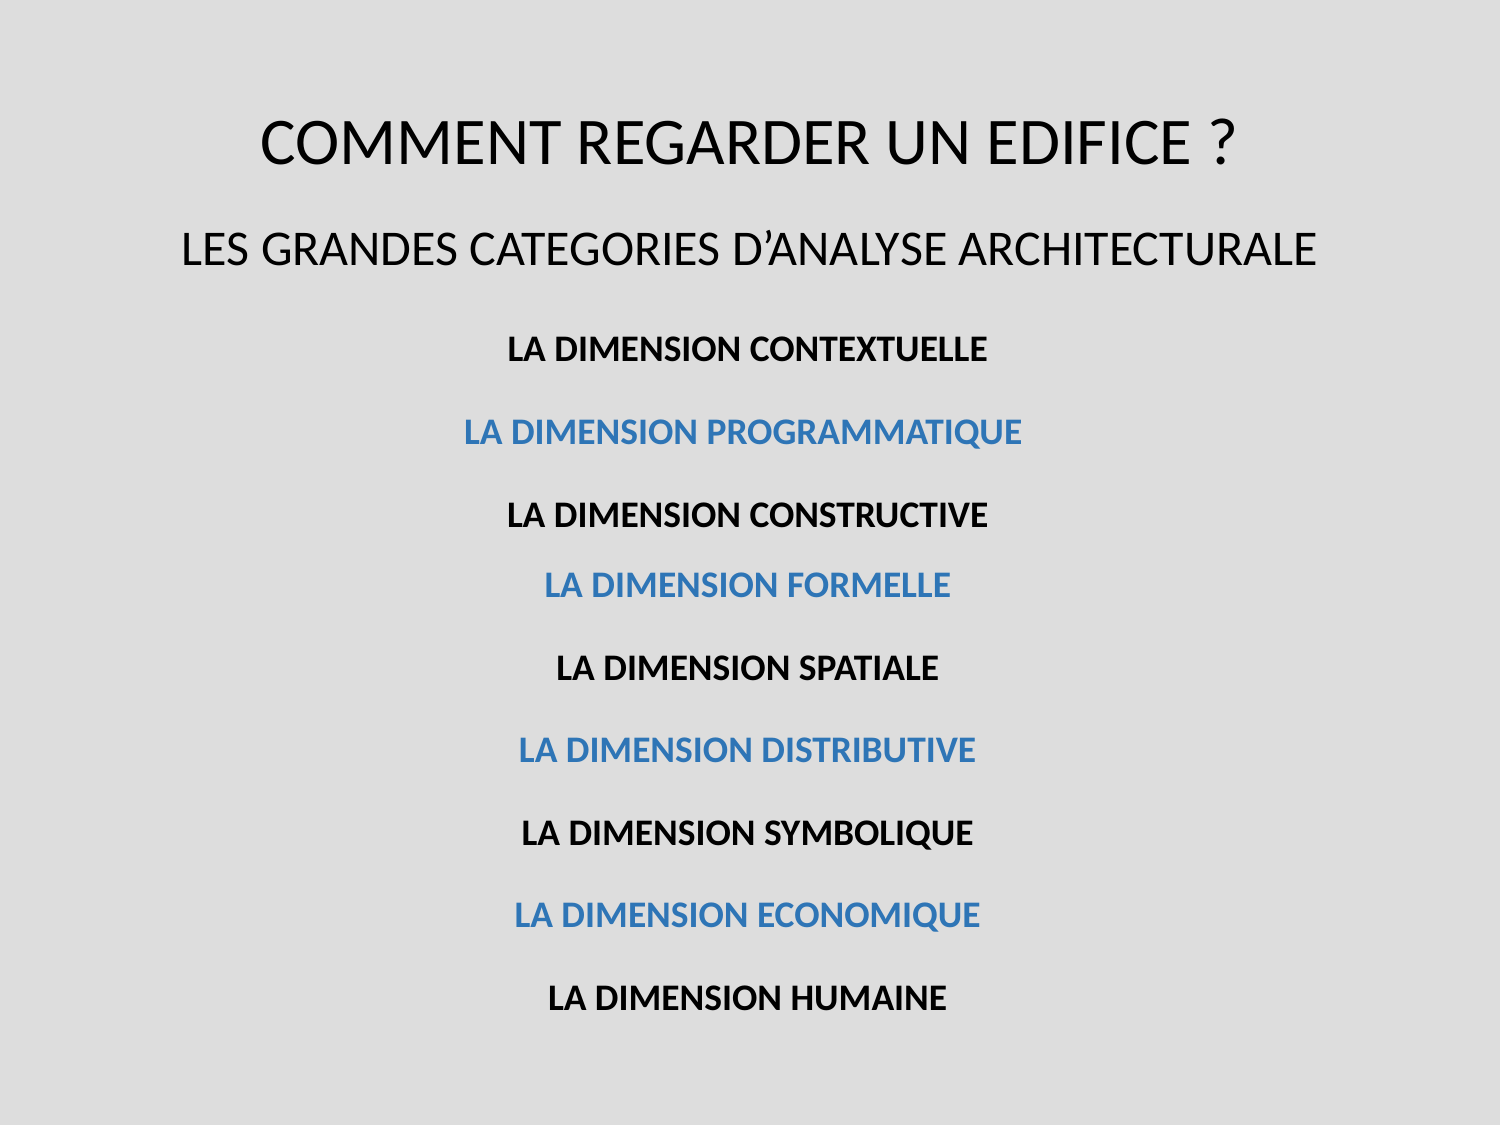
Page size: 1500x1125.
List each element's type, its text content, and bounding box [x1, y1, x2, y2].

text_box LA DIMENSION SPATIALE [157, 635, 1339, 696]
text_box COMMENT REGARDER UN EDIFICE ? [41, 90, 1459, 185]
text_box LA DIMENSION CONSTRUCTIVE [157, 482, 1339, 542]
text_box LES GRANDES CATEGORIES D’ANALYSE ARCHITECTURALE [41, 207, 1459, 283]
text_box LA DIMENSION SYMBOLIQUE [157, 800, 1339, 860]
text_box LA DIMENSION CONTEXTUELLE [157, 316, 1339, 377]
text_box LA DIMENSION DISTRIBUTIVE [157, 717, 1339, 778]
text_box LA DIMENSION HUMAINE [157, 965, 1339, 1026]
text_box LA DIMENSION ECONOMIQUE [157, 882, 1339, 943]
text_box LA DIMENSION PROGRAMMATIQUE [157, 399, 1339, 460]
text_box LA DIMENSION FORMELLE [157, 553, 1339, 613]
